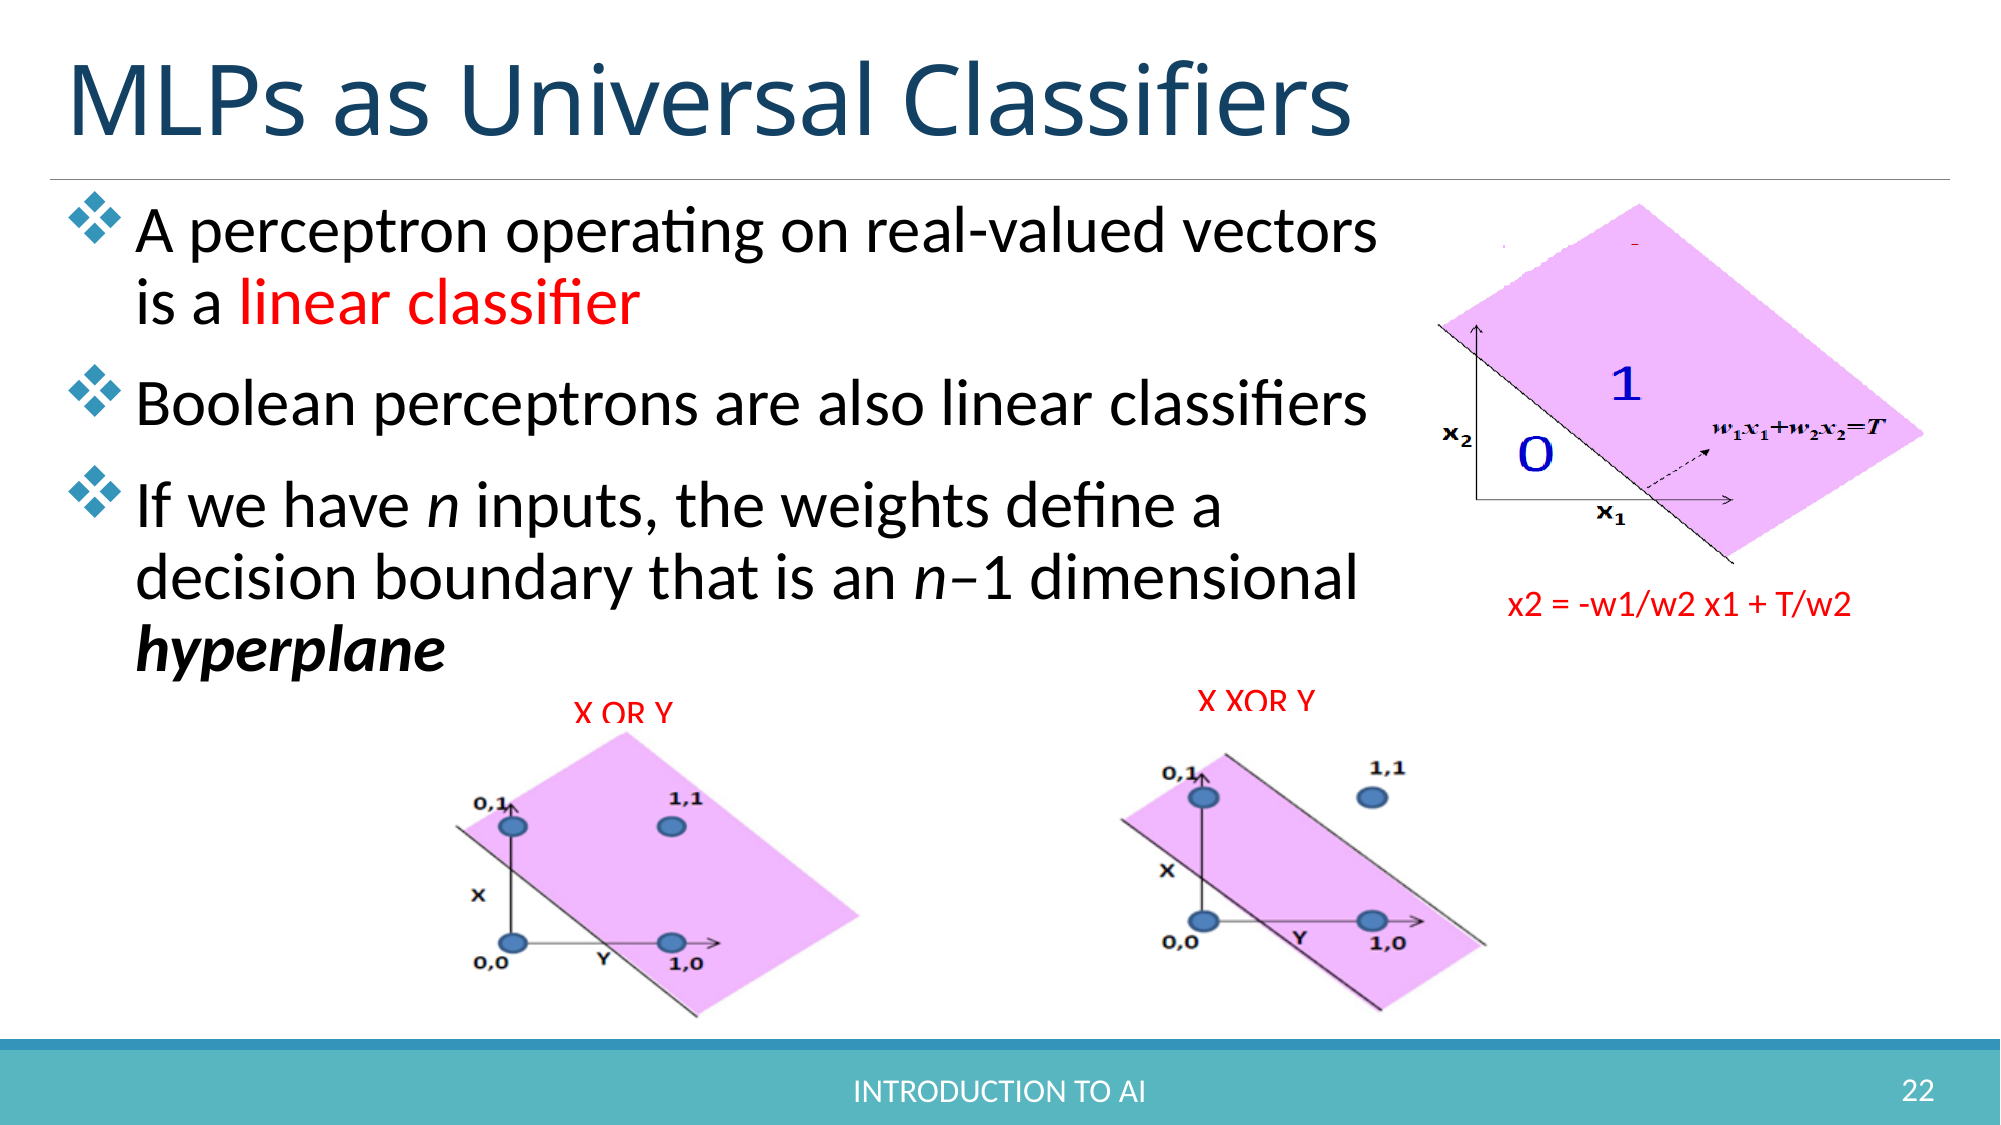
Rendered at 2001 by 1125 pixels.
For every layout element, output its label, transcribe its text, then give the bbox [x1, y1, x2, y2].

picture [1418, 186, 1942, 572]
list A perceptron operating on real-valued vectors is a linear classifier Boolean perceptrons are also linear classifiers If we have n inputs, the weights define a decision boundary that is an n–1 dimensional hyperplane [50, 187, 1420, 717]
text_box X OR Y [558, 681, 689, 720]
text_box x2 = -w1/w2 x1 + T/w2 [1492, 579, 1868, 632]
title MLPs as Universal Classifiers [50, 47, 1950, 163]
picture [1077, 711, 1509, 1031]
footer Introduction to AI [604, 1059, 1396, 1120]
text_box X XOR Y [1182, 669, 1331, 708]
slide_number 22 [1734, 1057, 1950, 1118]
picture [437, 723, 869, 1035]
